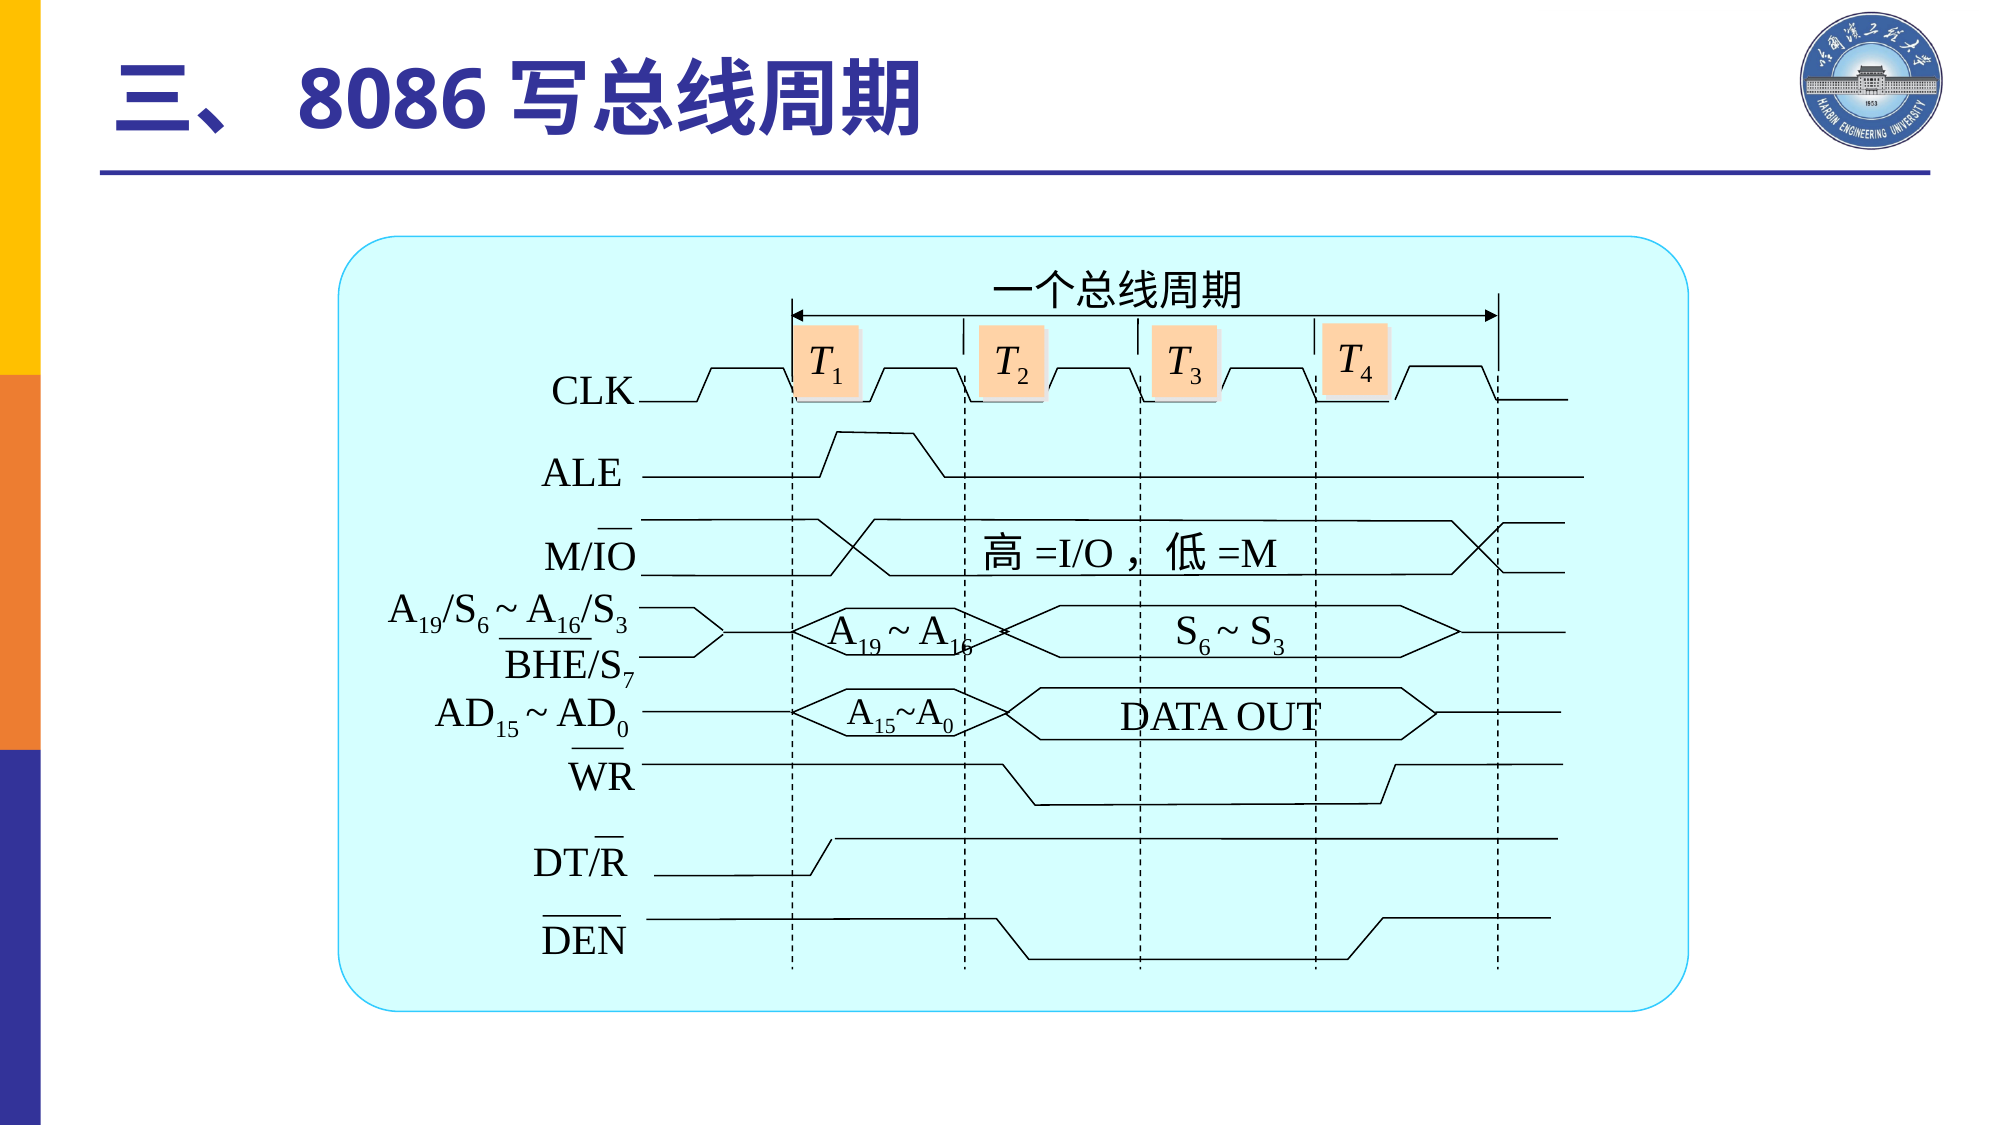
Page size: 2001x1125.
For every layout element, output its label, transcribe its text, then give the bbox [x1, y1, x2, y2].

text_box [338, 236, 1689, 1012]
text_box [166, 0, 1667, 1125]
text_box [366, 256, 1584, 972]
title 三、8086写总线周期 [96, 36, 166, 167]
picture [1667, 9, 1979, 165]
